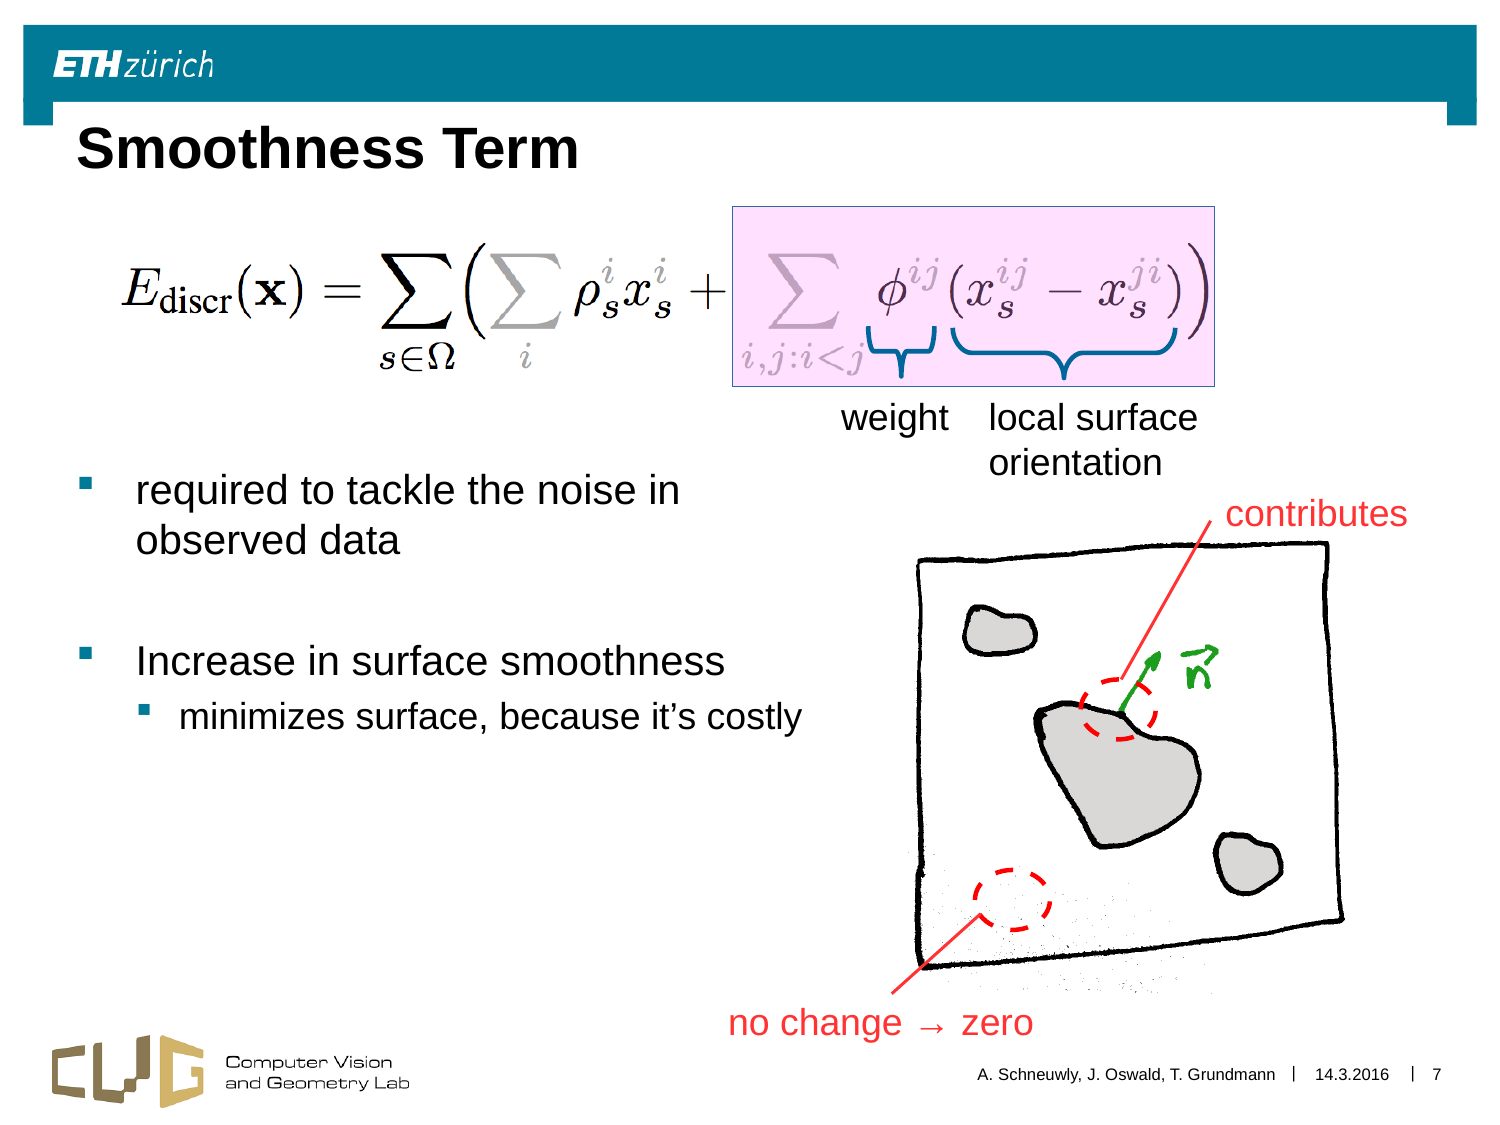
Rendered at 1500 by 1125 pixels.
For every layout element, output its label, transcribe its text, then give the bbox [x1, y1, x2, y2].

list required to tackle the noise in observed data Increase in surface smoothness minimizes surface, because it’s costly [53, 463, 860, 1024]
text_box no change → zero [713, 990, 1097, 1066]
picture [104, 224, 1216, 388]
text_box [488, 231, 1164, 394]
text_box [732, 206, 1215, 224]
footer A. Schneuwly, J. Oswald, T. Grundmann [750, 1034, 1277, 1112]
text_box weight [826, 402, 973, 485]
picture [52, 1035, 409, 1108]
text_box contributes [1317, 481, 1471, 538]
picture [899, 493, 1377, 994]
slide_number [1302, 1034, 1403, 1112]
title Smoothness Term [53, 101, 1447, 262]
text_box local surface orientation [973, 385, 1317, 492]
slide_number 7 [1415, 1034, 1459, 1112]
